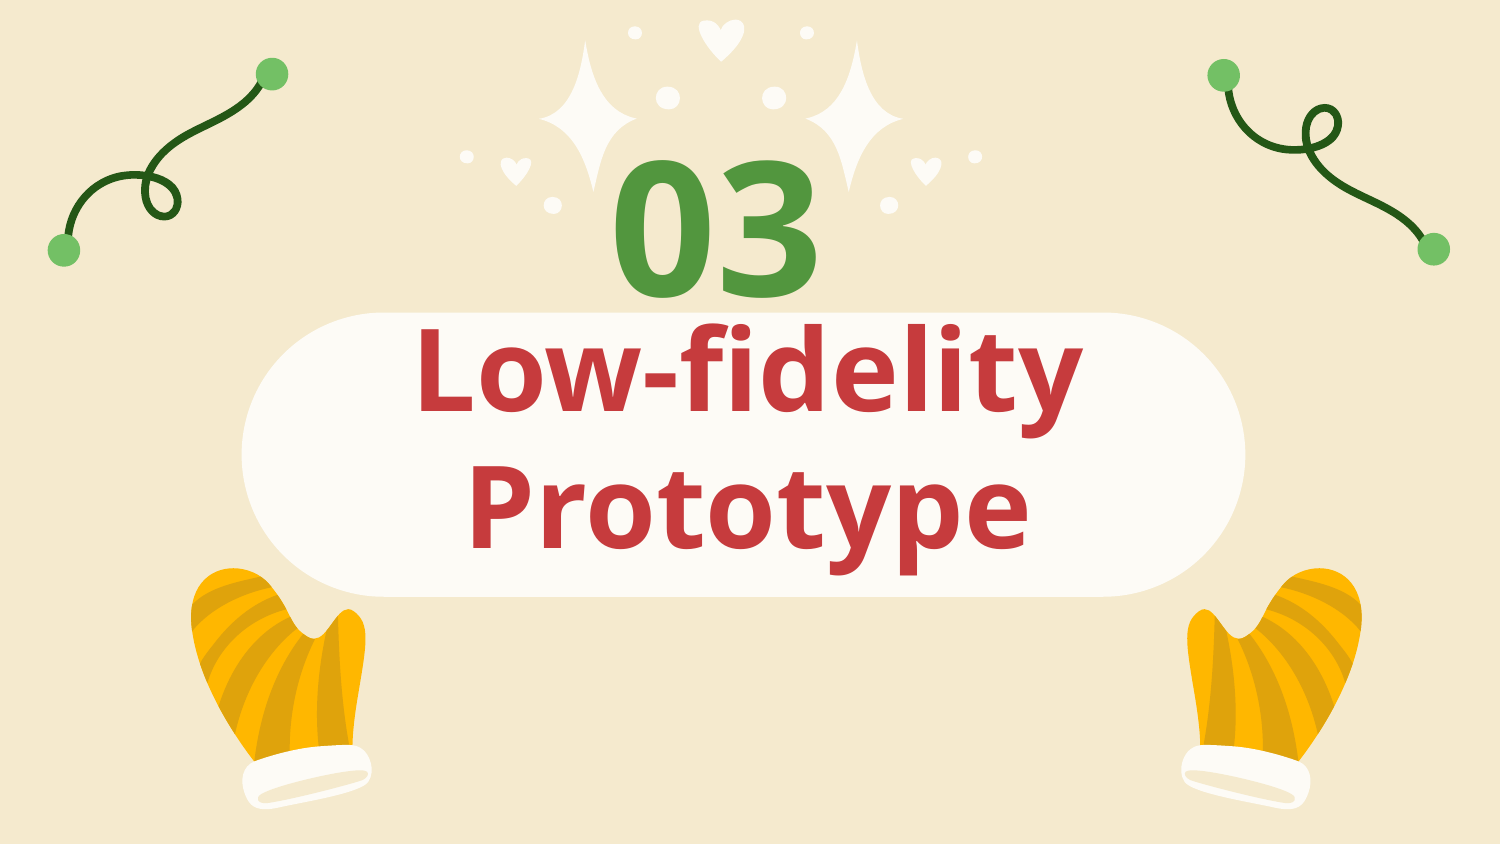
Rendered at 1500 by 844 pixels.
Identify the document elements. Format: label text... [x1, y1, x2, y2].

text_box [241, 419, 246, 490]
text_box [185, 568, 377, 810]
text_box [250, 503, 1237, 597]
text_box [274, 312, 1213, 364]
title Low-fidelity Prototype [246, 364, 1250, 503]
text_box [1176, 568, 1367, 810]
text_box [456, 19, 986, 215]
title 03 [483, 223, 950, 318]
